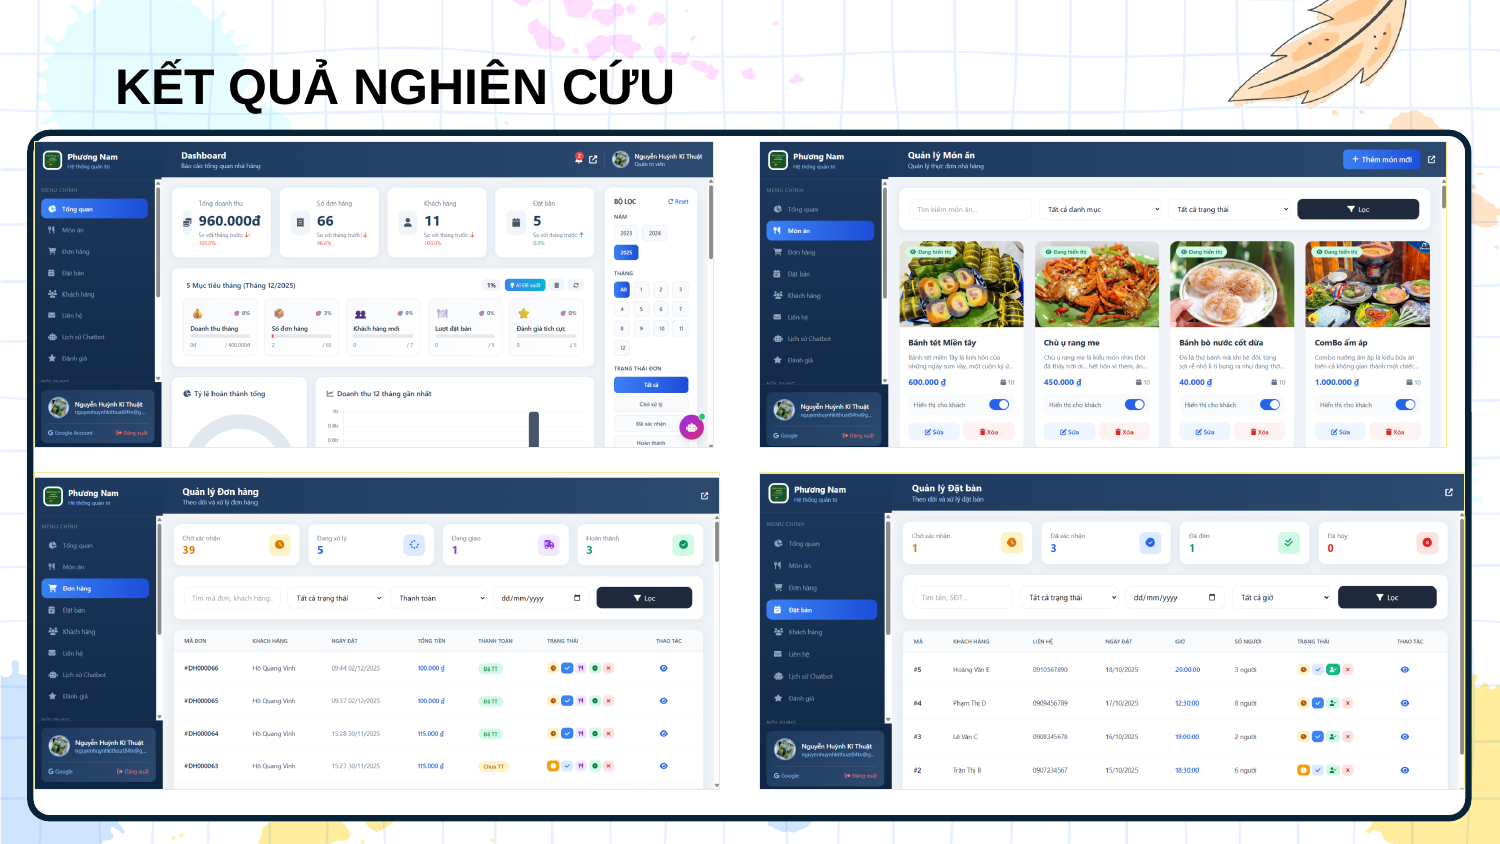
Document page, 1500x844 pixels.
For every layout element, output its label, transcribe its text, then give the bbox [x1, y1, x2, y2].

text_box KẾT QUẢ NGHIÊN CỨU [86, 47, 591, 141]
picture [0, 0, 1500, 844]
